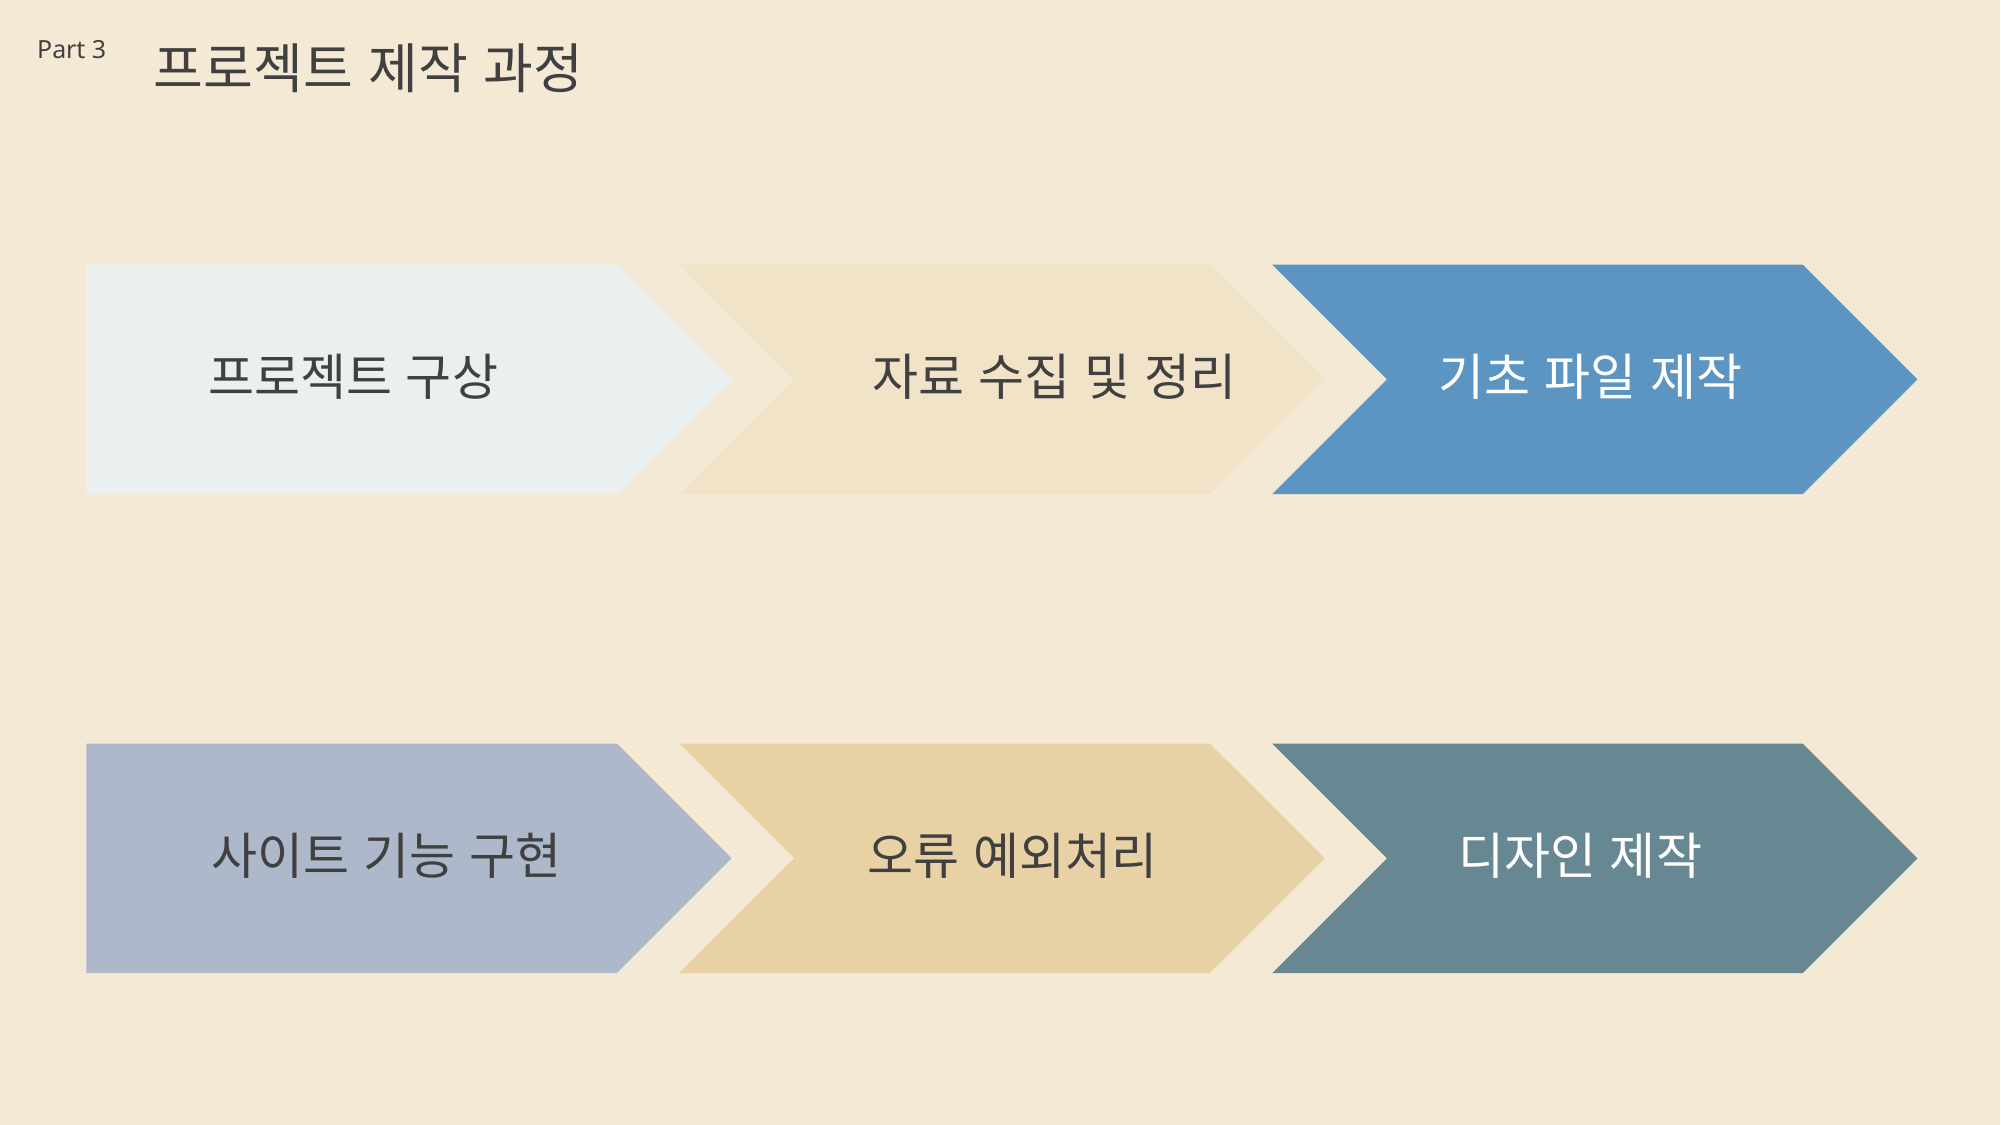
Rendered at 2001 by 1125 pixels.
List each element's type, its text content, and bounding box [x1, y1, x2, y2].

text_box 사이트 기능 구현 [196, 816, 577, 892]
text_box [676, 263, 1327, 496]
text_box [1269, 263, 1919, 496]
text_box [85, 742, 734, 975]
text_box 프로젝트 구상 [193, 337, 514, 413]
text_box Part 3 [22, 26, 122, 72]
text_box [676, 742, 1327, 975]
text_box 프로젝트 제작 과정 [138, 26, 600, 107]
text_box 기초 파일 제작 [1424, 337, 1758, 413]
text_box 오류 예외처리 [852, 816, 1173, 892]
text_box 자료 수집 및 정리 [857, 337, 1252, 413]
text_box 디자인 제작 [1443, 816, 1718, 892]
text_box [1269, 742, 1919, 975]
text_box [85, 263, 734, 496]
